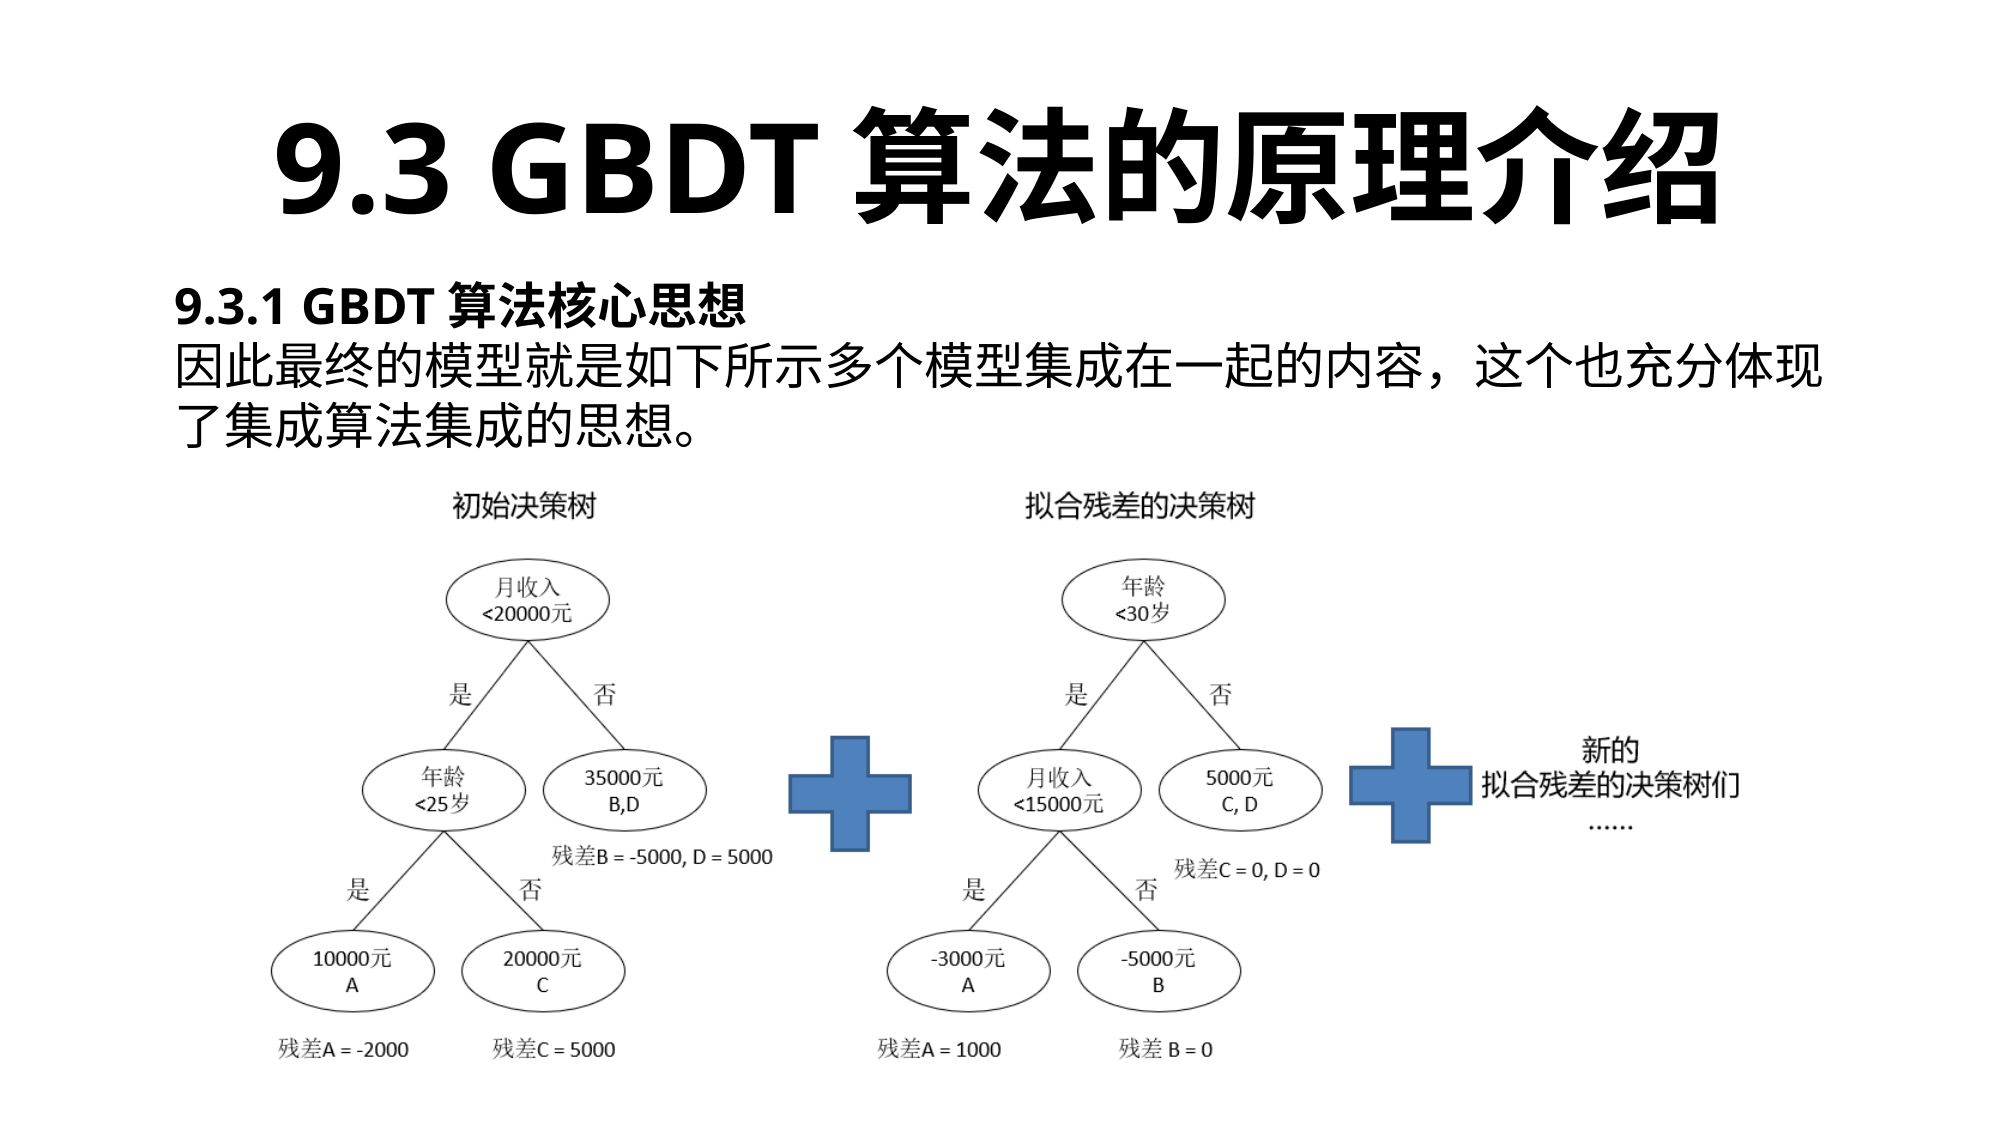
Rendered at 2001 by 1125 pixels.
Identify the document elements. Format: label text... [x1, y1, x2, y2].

text_box 9.3 GBDT算法的原理介绍 [259, 81, 1741, 247]
text_box 9.3.1 GBDT算法核心思想 因此最终的模型就是如下所示多个模型集成在一起的内容，这个也充分体现了集成算法集成的思想。 [159, 267, 1841, 462]
picture [253, 464, 1747, 1089]
